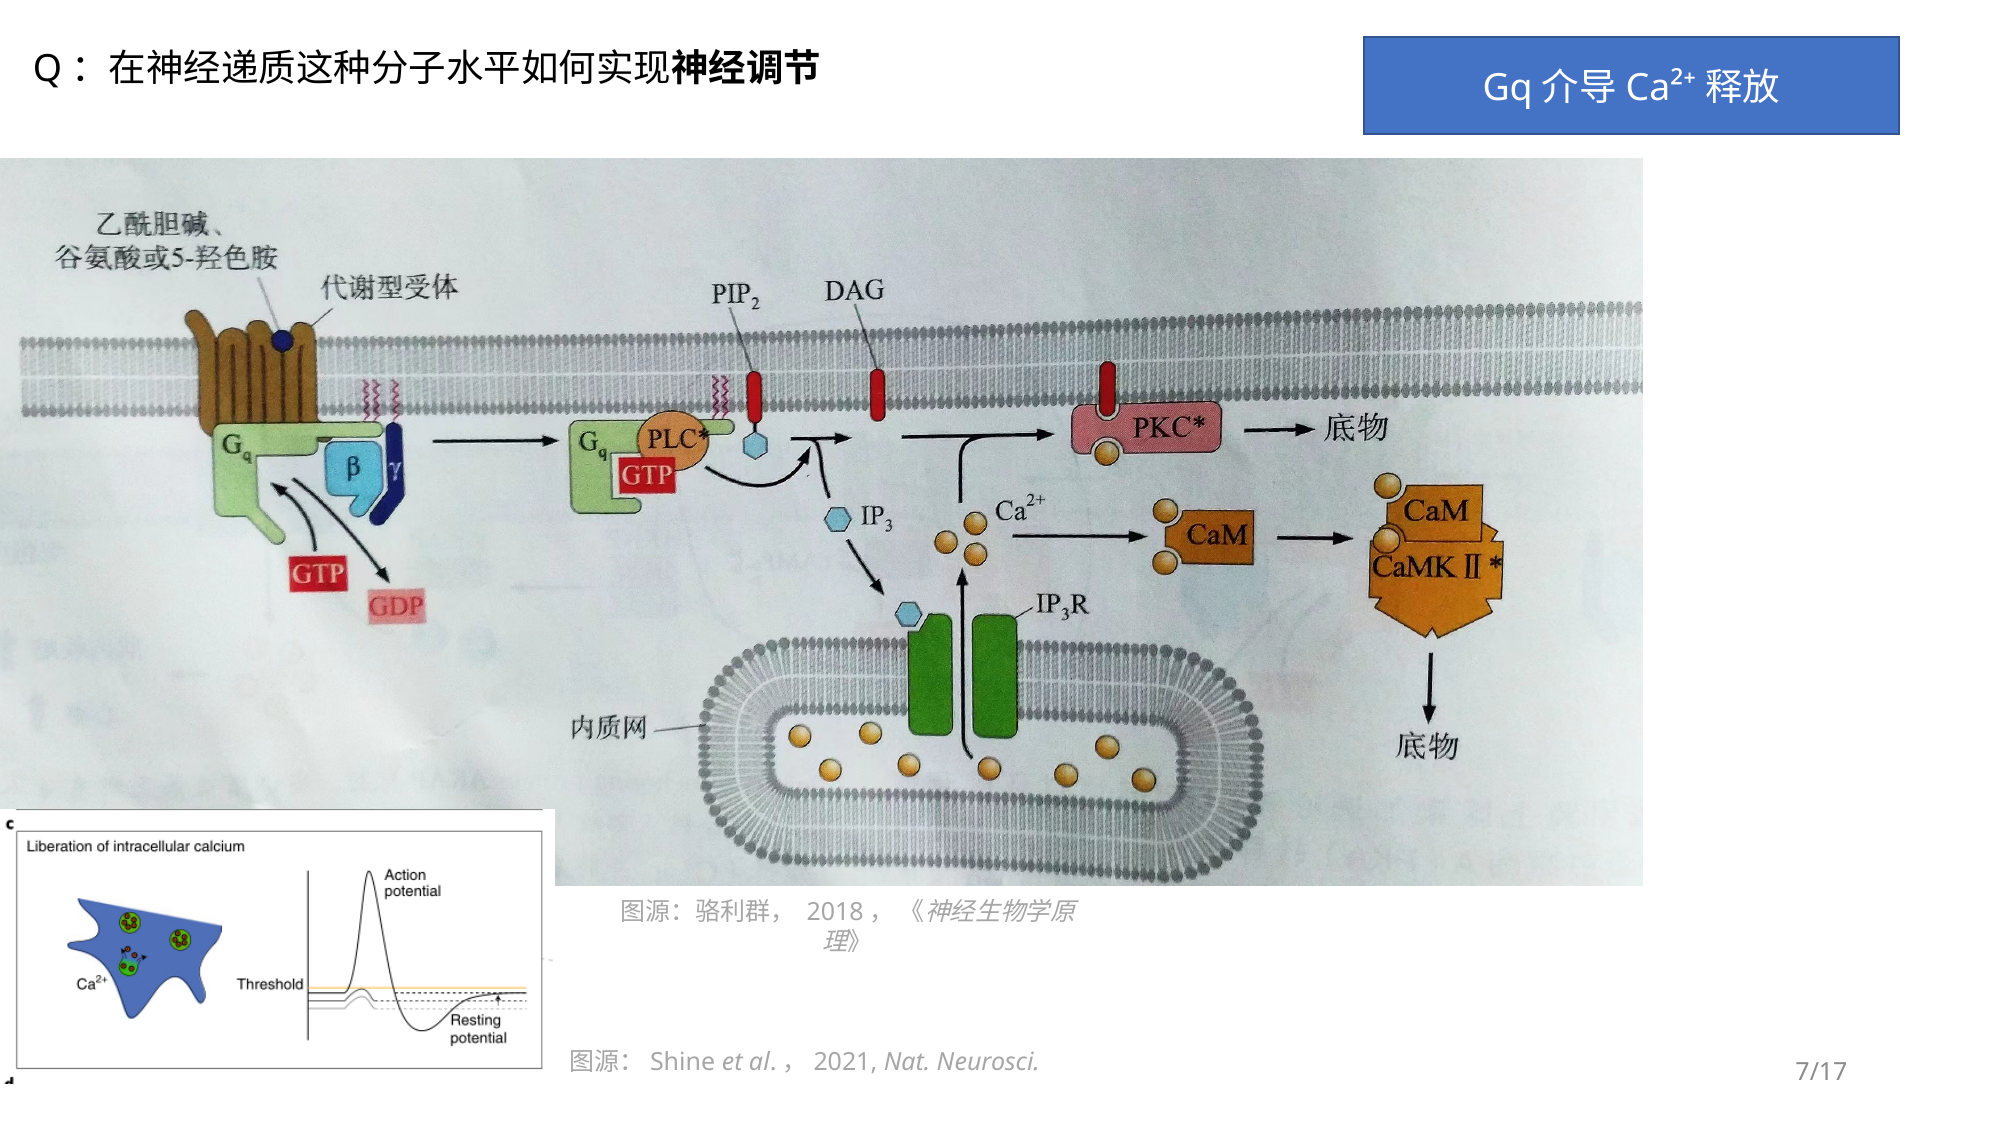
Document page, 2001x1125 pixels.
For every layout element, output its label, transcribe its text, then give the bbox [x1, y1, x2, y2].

slide_number 7/17 [1412, 1042, 1863, 1103]
text_box 图源：Shine et al.，2021, Nat. Neurosci. [555, 1038, 1056, 1084]
text_box Q：在神经递质这种分子水平如何实现神经调节 [18, 36, 1363, 97]
text_box 图源：骆利群， 2018， 《神经生物学原理》 [596, 909, 1099, 971]
text_box Gq介导Ca²⁺释放 [1363, 36, 1900, 135]
picture [0, 158, 1643, 1084]
